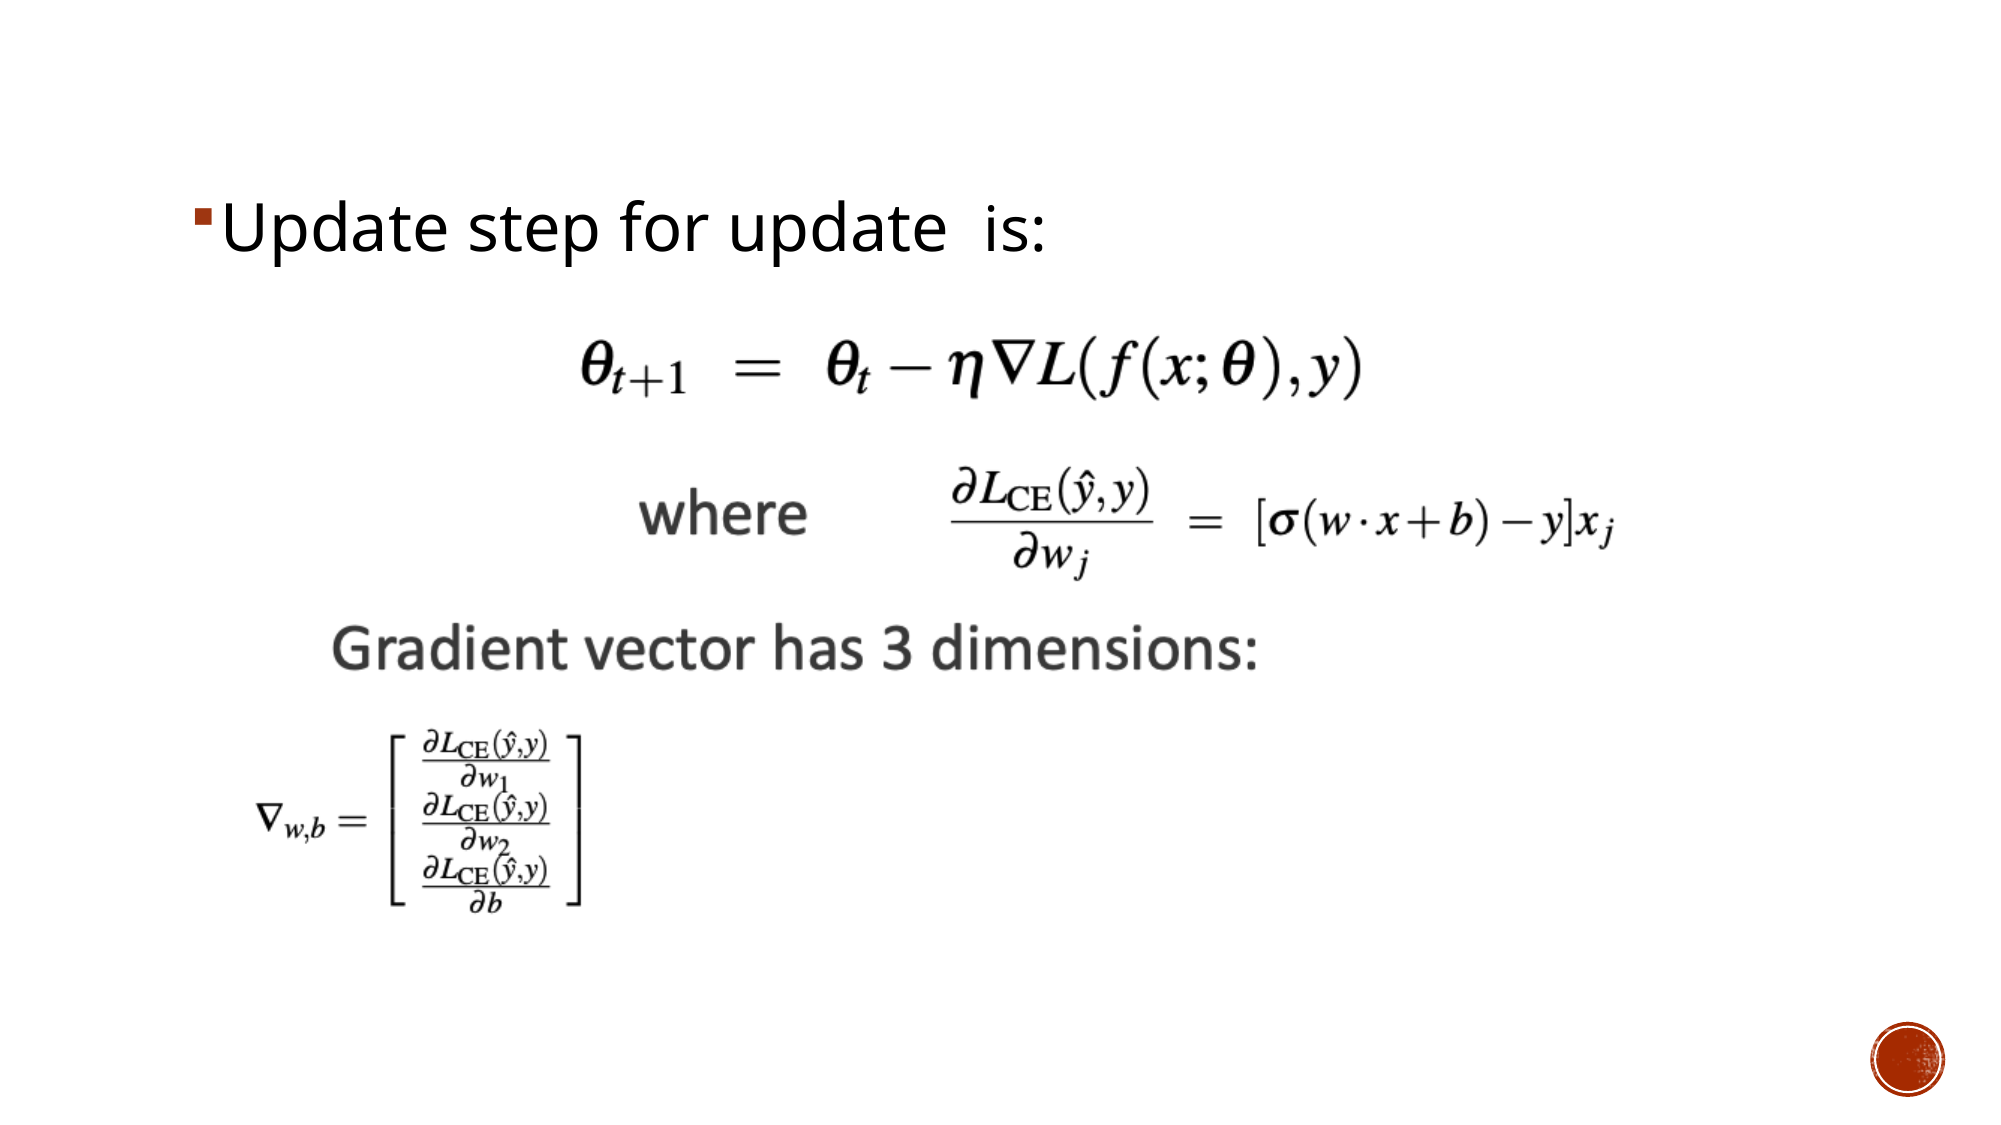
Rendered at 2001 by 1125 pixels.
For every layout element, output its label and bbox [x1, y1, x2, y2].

picture [235, 303, 1739, 993]
